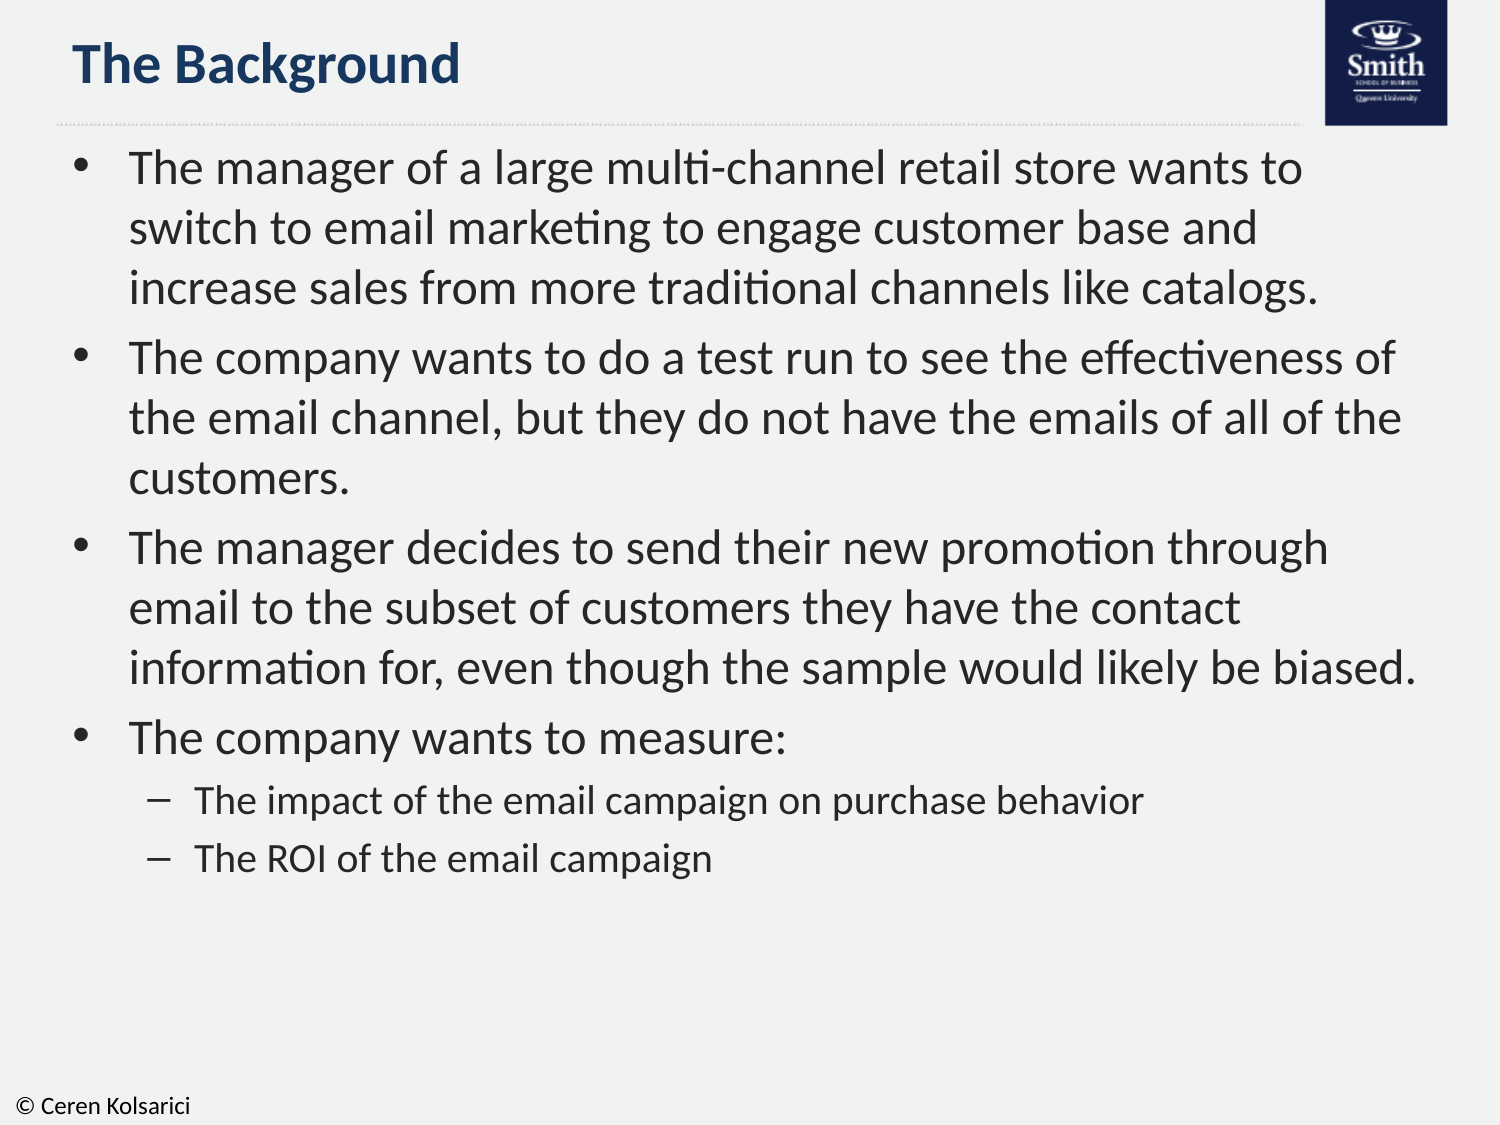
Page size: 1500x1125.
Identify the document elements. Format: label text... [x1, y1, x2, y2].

footer © Ceren Kolsarici [0, 1082, 811, 1125]
title The Background [57, 7, 1288, 114]
list The manager of a large multi-channel retail store wants to switch to email marketing to engage customer base and increase sales from more traditional channels like catalogs. The company wants to do a test run to see the effectiveness of the email channel, but they do not have the emails of all of the customers. The manager decides to send their new promotion through email to the subset of customers they have the contact information for, even though the sample would likely be biased. The company wants to measure: The impact of the email campaign on purchase behavior The ROI of the email campaign [57, 126, 1443, 1035]
